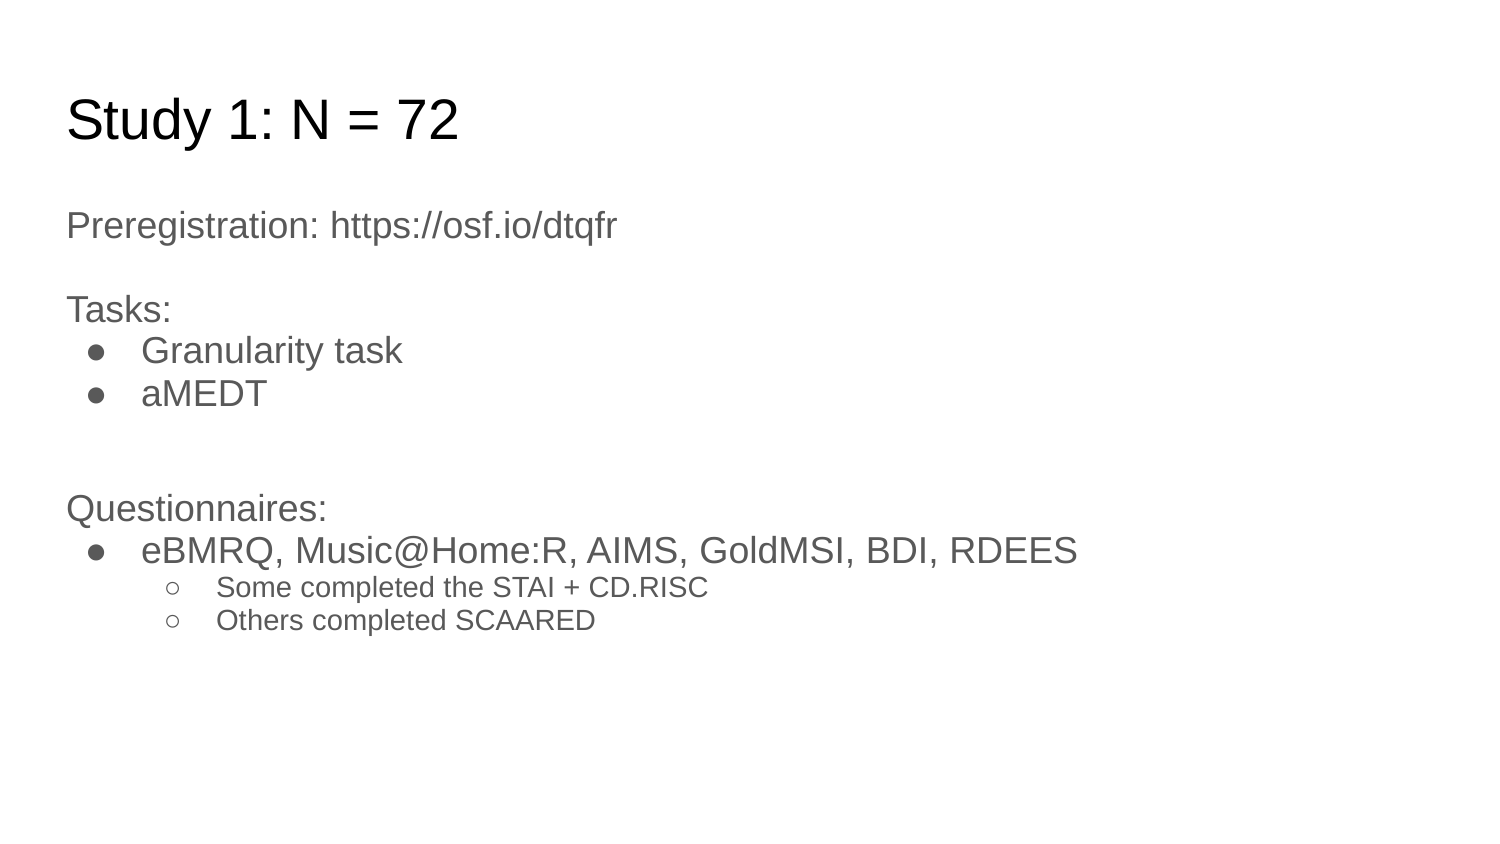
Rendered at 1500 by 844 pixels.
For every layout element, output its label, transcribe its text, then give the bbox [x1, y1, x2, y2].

list Preregistration: https://osf.io/dtqfr Tasks: Granularity task aMEDT Questionnaires: eBMRQ, Music@Home:R, AIMS, GoldMSI, BDI, RDEES Some completed the STAI + CD.RISC Others completed SCAARED [51, 189, 1449, 750]
title Study 1: N = 72 [51, 72, 1449, 167]
